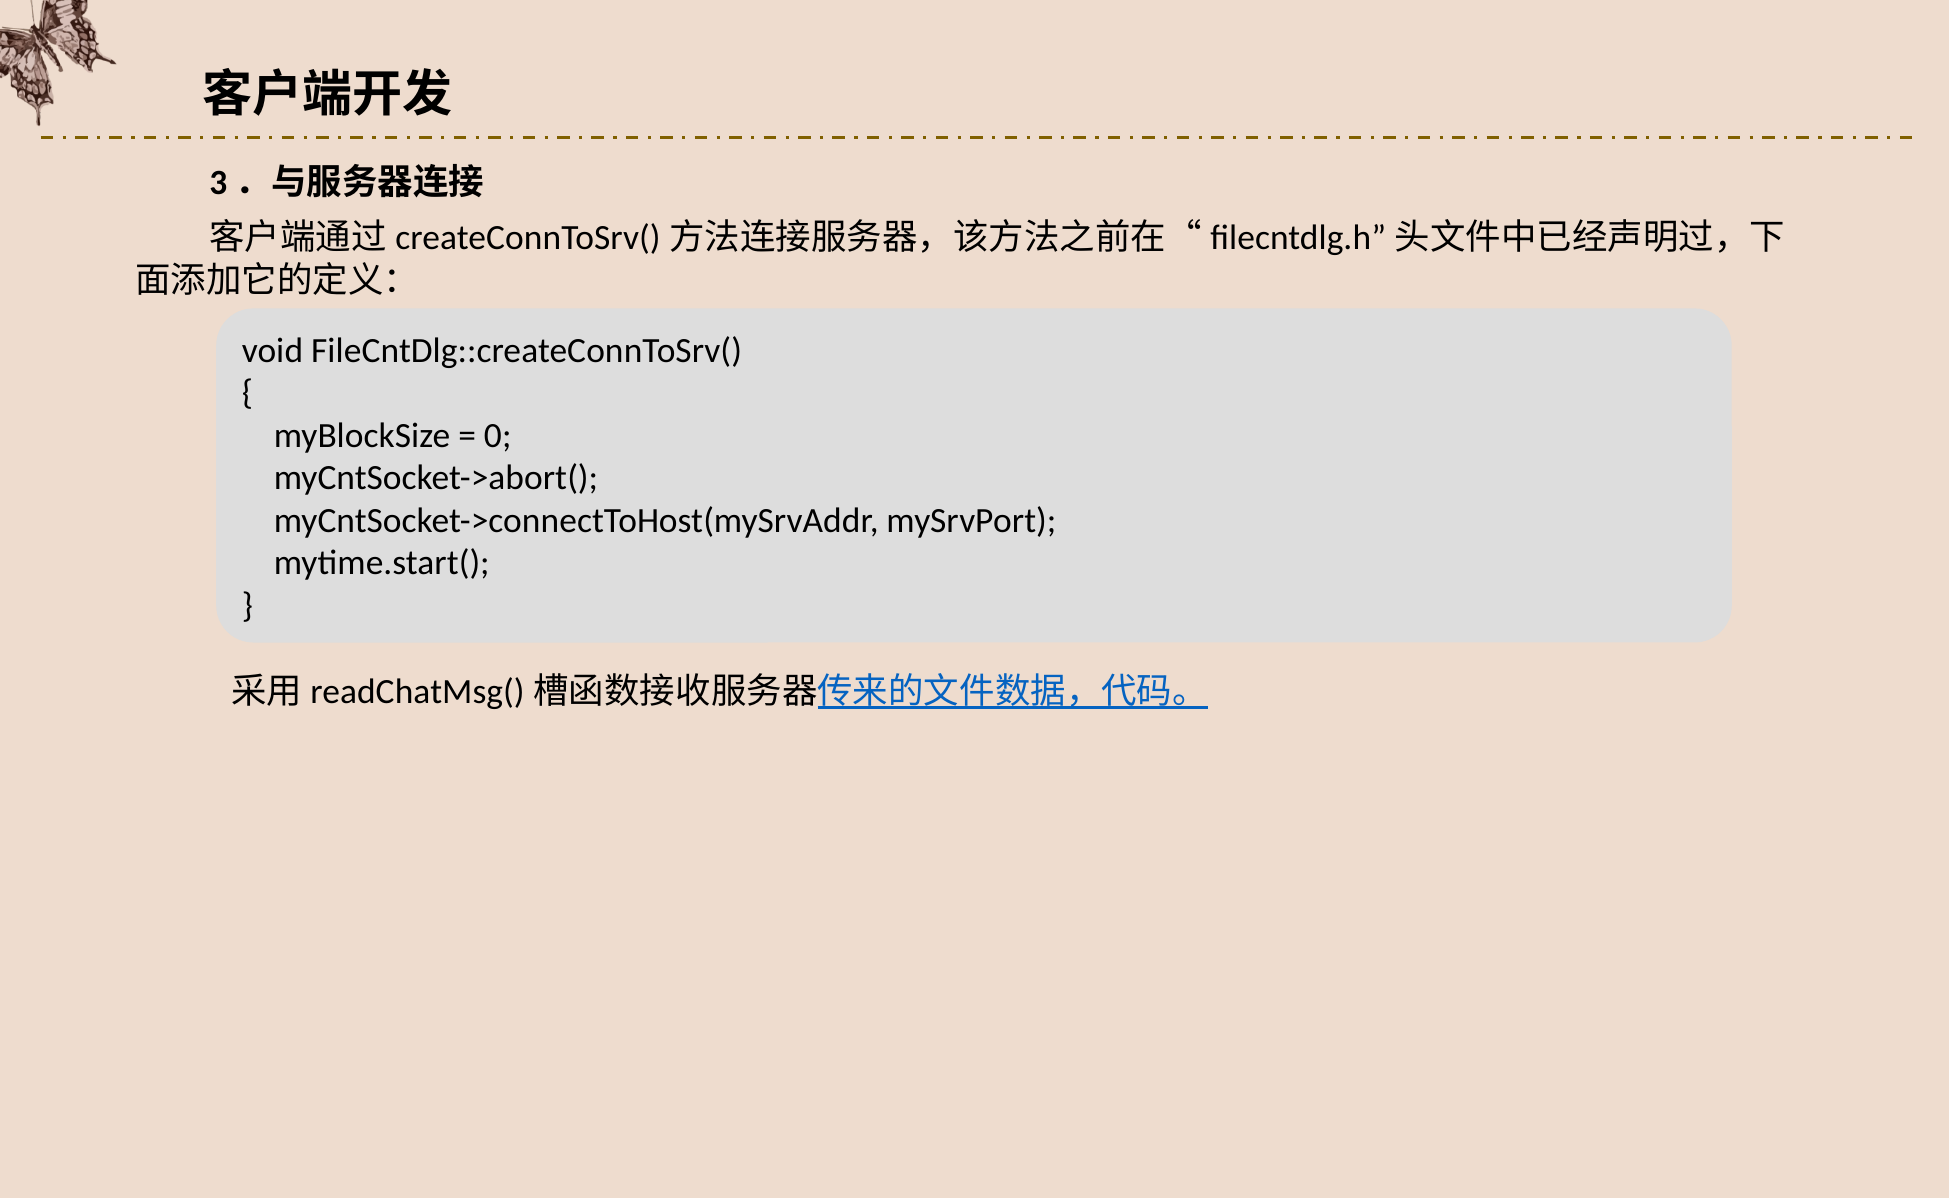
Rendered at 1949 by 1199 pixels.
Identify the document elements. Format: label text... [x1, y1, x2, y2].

text_box 3．与服务器连接 客户端通过createConnToSrv()方法连接服务器，该方法之前在“filecntdlg.h”头文件中已经声明过，下面添加它的定义： [120, 151, 1814, 307]
text_box 采用readChatMsg()槽函数接收服务器传来的文件数据，代码。 [216, 660, 1496, 727]
text_box 客户端开发 [187, 53, 468, 129]
picture [0, 0, 142, 138]
text_box void FileCntDlg::createConnToSrv() { myBlockSize = 0; myCntSocket->abort(); myCntSocket->connectToHost(mySrvAddr, mySrvPort); mytime.start(); } [216, 308, 1732, 643]
